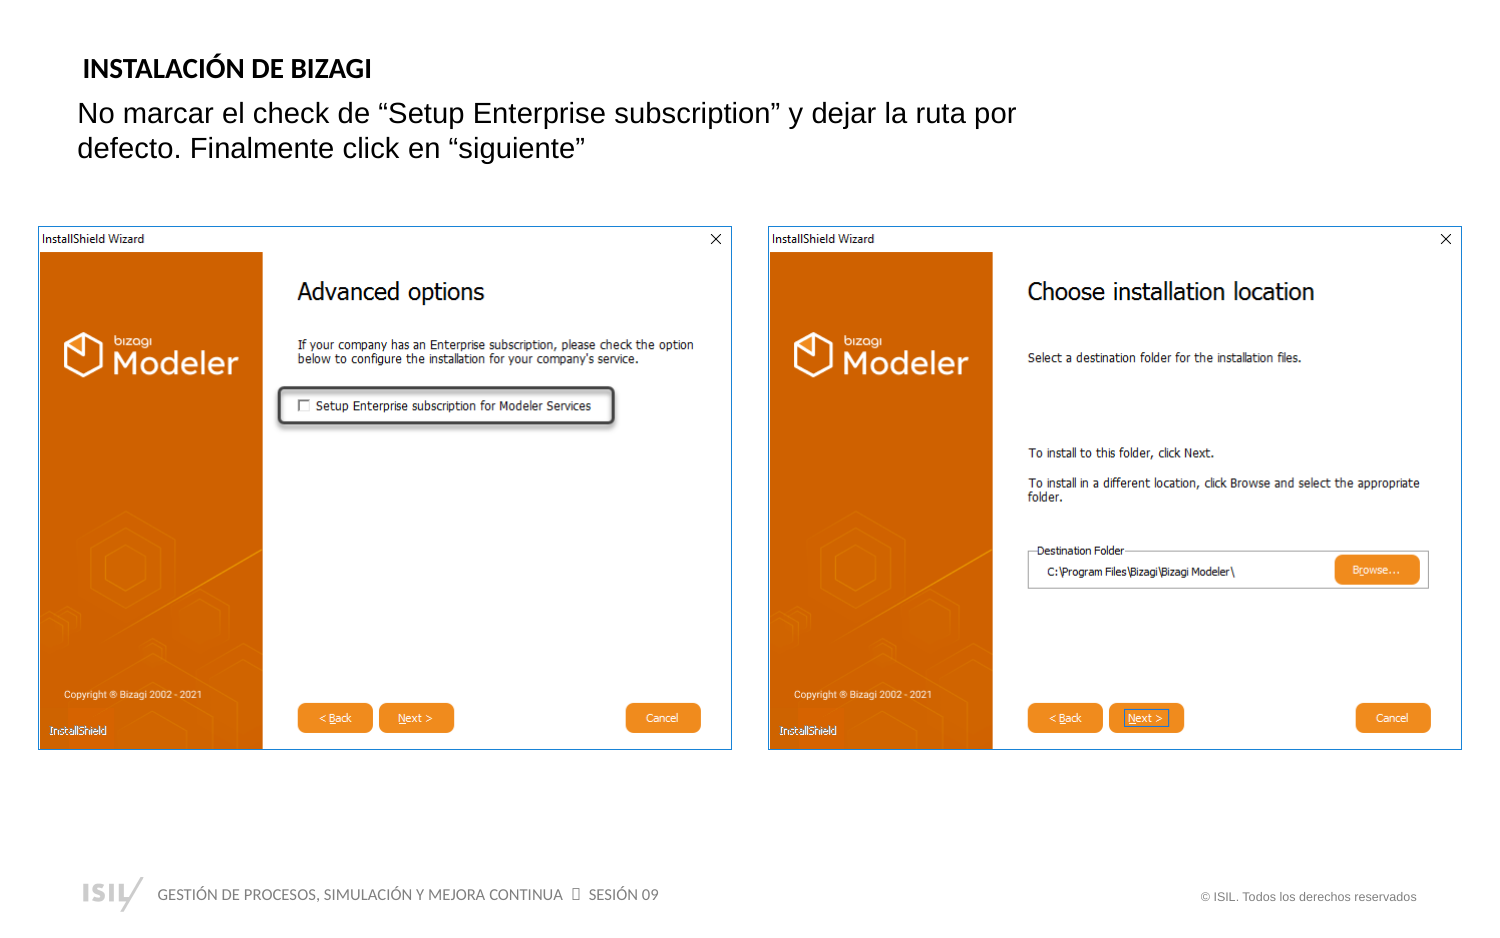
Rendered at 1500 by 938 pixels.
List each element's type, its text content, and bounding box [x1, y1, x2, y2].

picture [38, 226, 732, 750]
text_box No marcar el check de “Setup Enterprise subscription” y dejar la ruta por defecto. Finalmente click en “siguiente” [62, 86, 1101, 172]
picture [768, 226, 1462, 750]
text_box INSTALACIÓN DE BIZAGI [82, 53, 482, 85]
